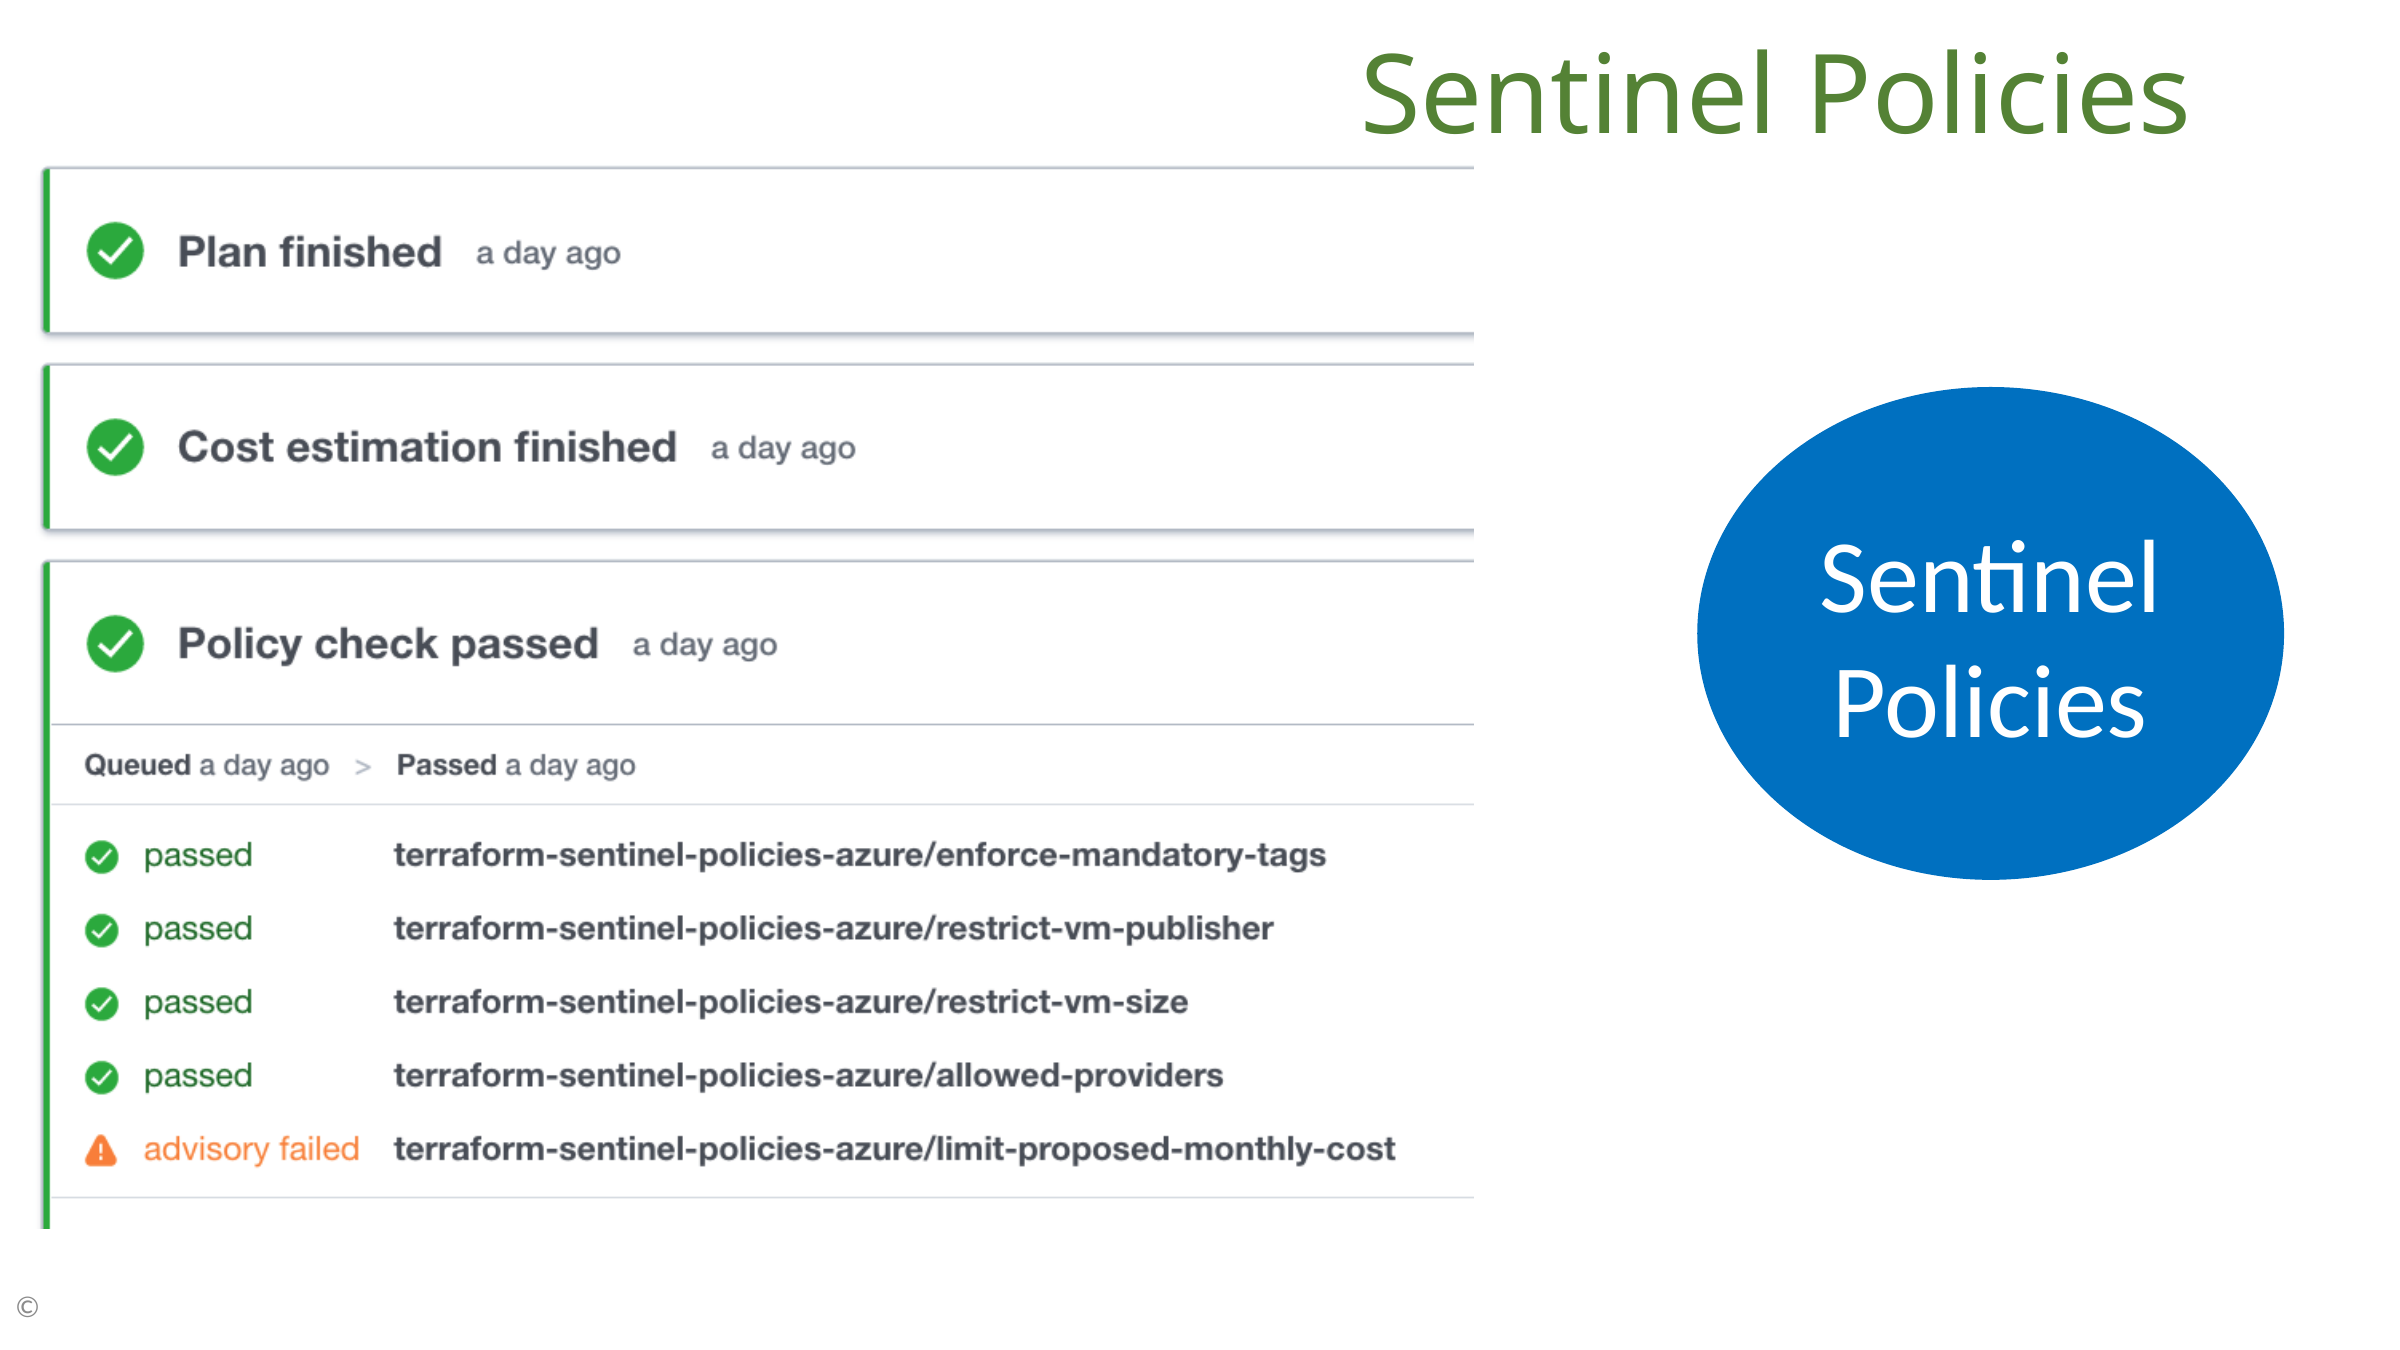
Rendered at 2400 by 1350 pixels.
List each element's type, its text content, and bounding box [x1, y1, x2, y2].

picture [23, 155, 1474, 1229]
text_box Sentinel Policies [1696, 385, 2286, 881]
footer © [0, 1269, 810, 1342]
title Sentinel Policies [1342, 0, 2363, 195]
